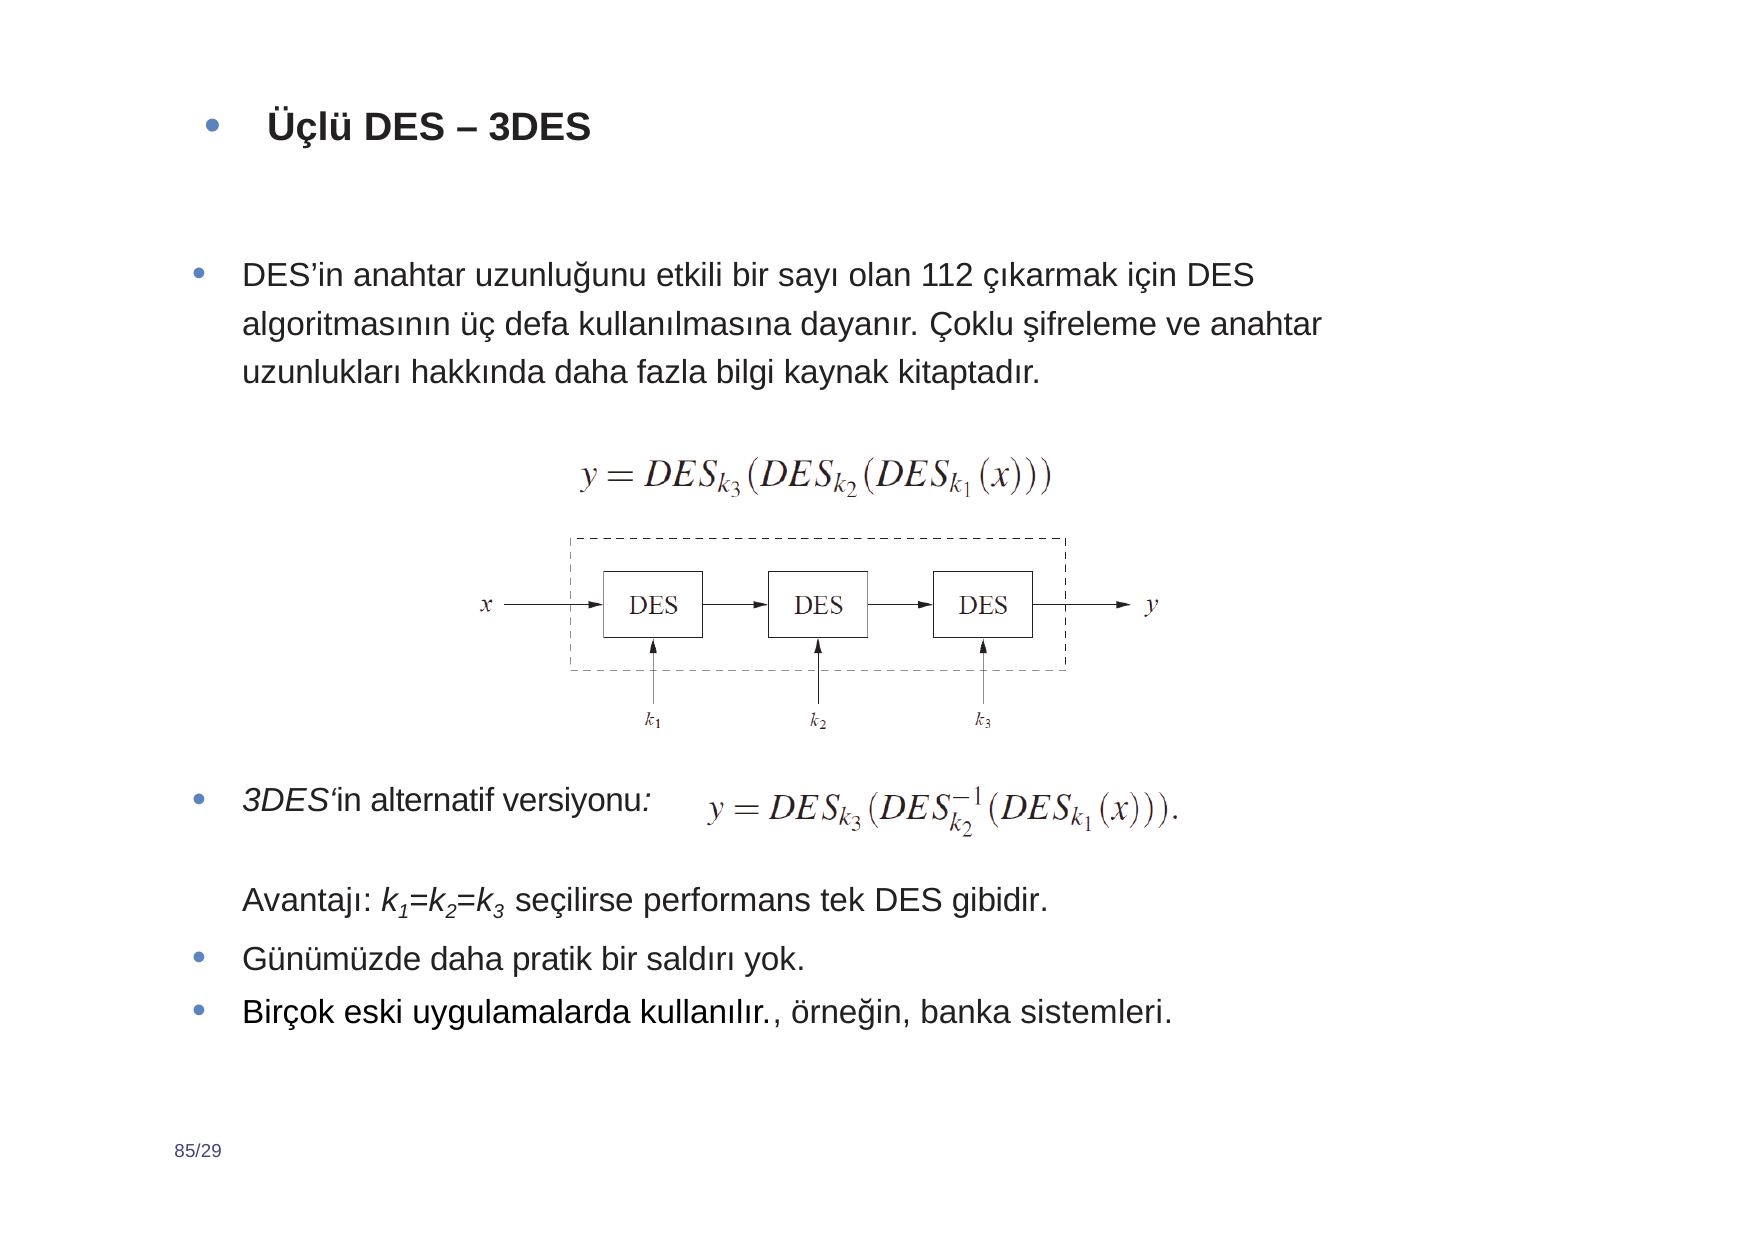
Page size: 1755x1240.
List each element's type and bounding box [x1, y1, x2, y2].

text_box [570, 450, 1057, 502]
text_box [190, 244, 1415, 404]
slide_number [170, 1139, 224, 1164]
text_box [202, 101, 618, 161]
text_box [190, 773, 1185, 1049]
text_box [452, 508, 1173, 739]
